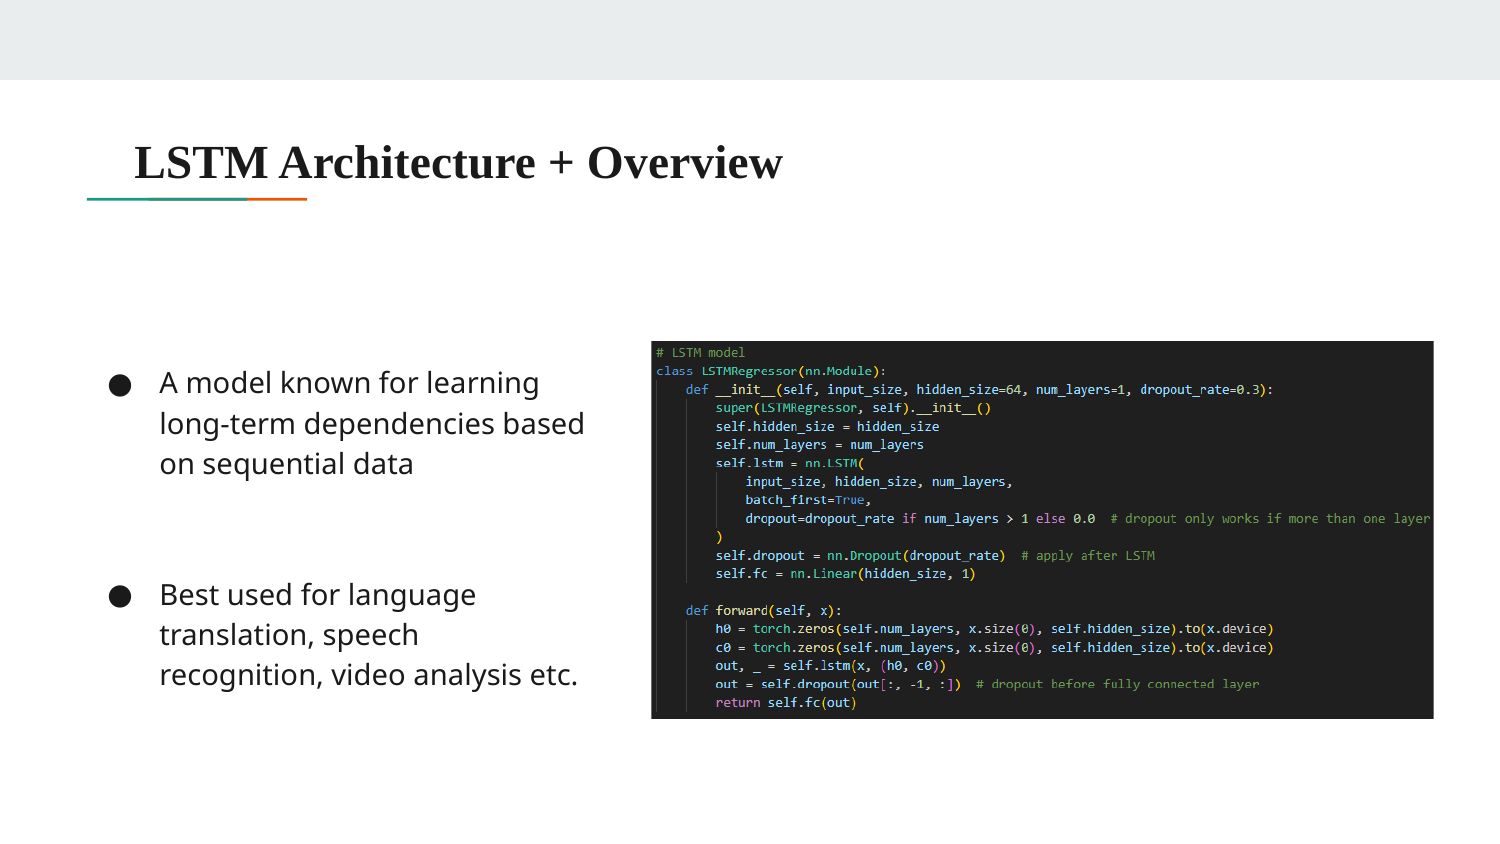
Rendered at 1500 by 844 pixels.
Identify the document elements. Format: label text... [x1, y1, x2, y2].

list A model known for learning long-term dependencies based on sequential data Best used for language translation, speech recognition, video analysis etc. [69, 344, 602, 716]
picture [651, 340, 1434, 720]
title LSTM Architecture + Overview [119, 115, 1381, 204]
